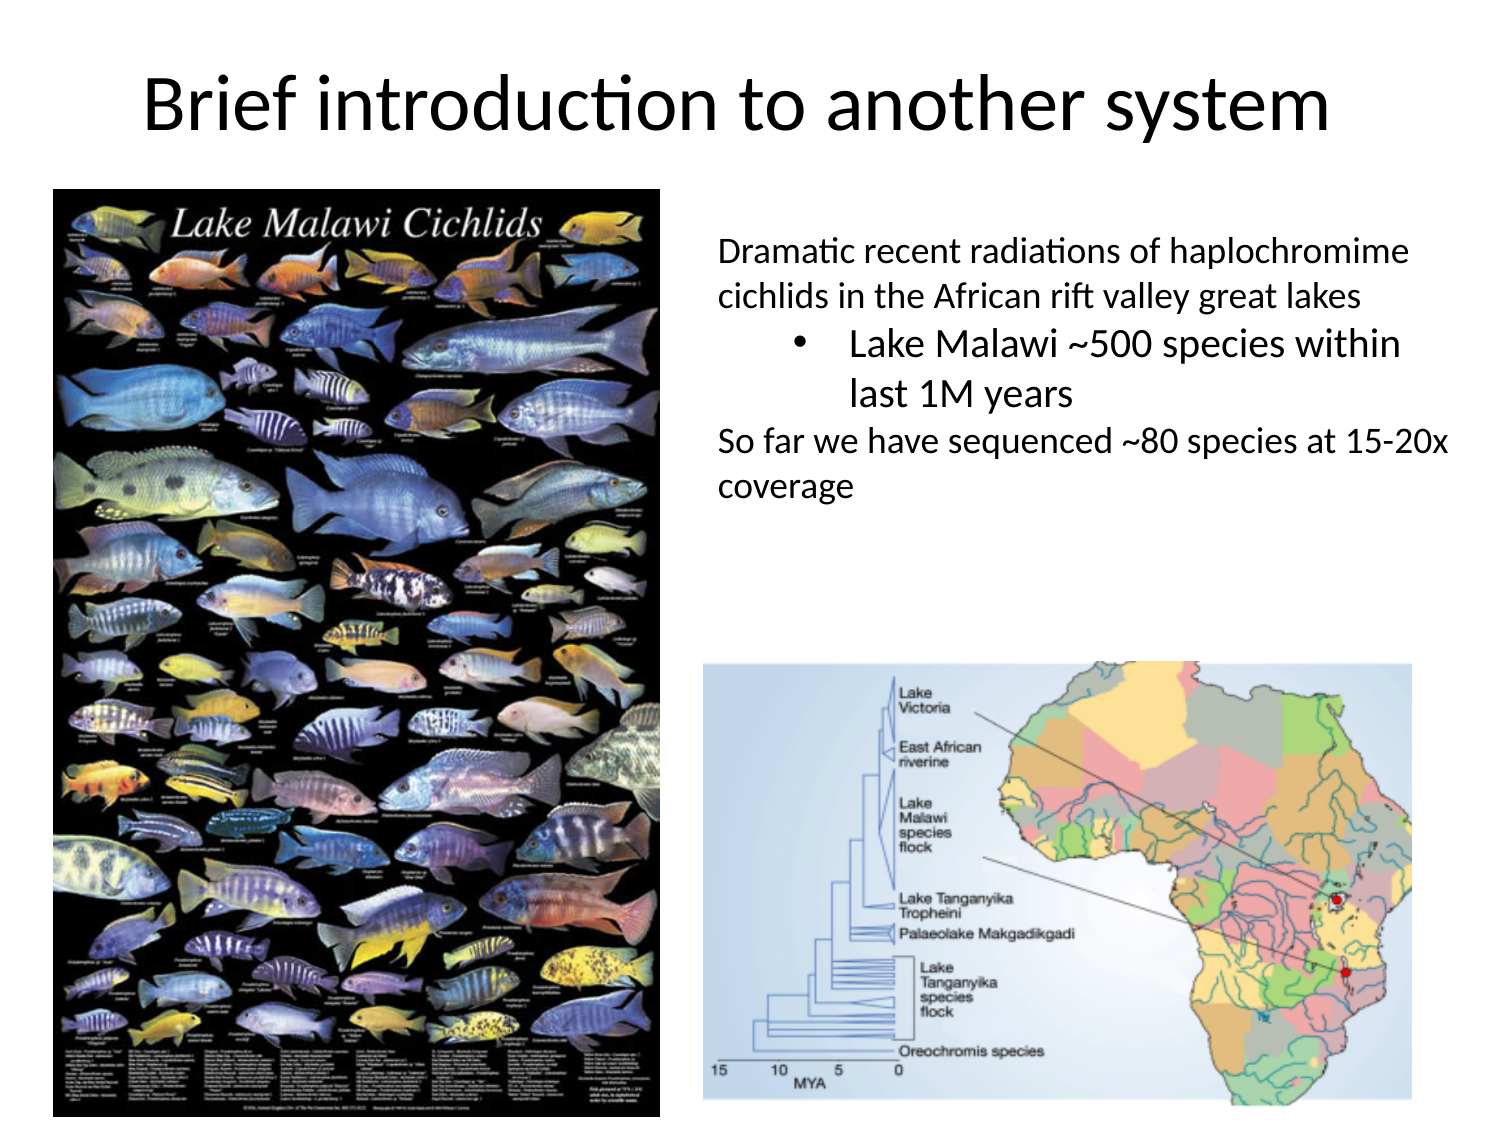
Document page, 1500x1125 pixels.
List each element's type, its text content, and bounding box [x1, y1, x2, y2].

picture [52, 189, 661, 1117]
picture [702, 661, 1413, 1120]
text_box Dramatic recent radiations of haplochromime cichlids in the African rift valley great lakes Lake Malawi ~500 species within last 1M years So far we have sequenced ~80 species at 15-20x coverage [703, 218, 1483, 564]
title Brief introduction to another system [64, 4, 1412, 193]
